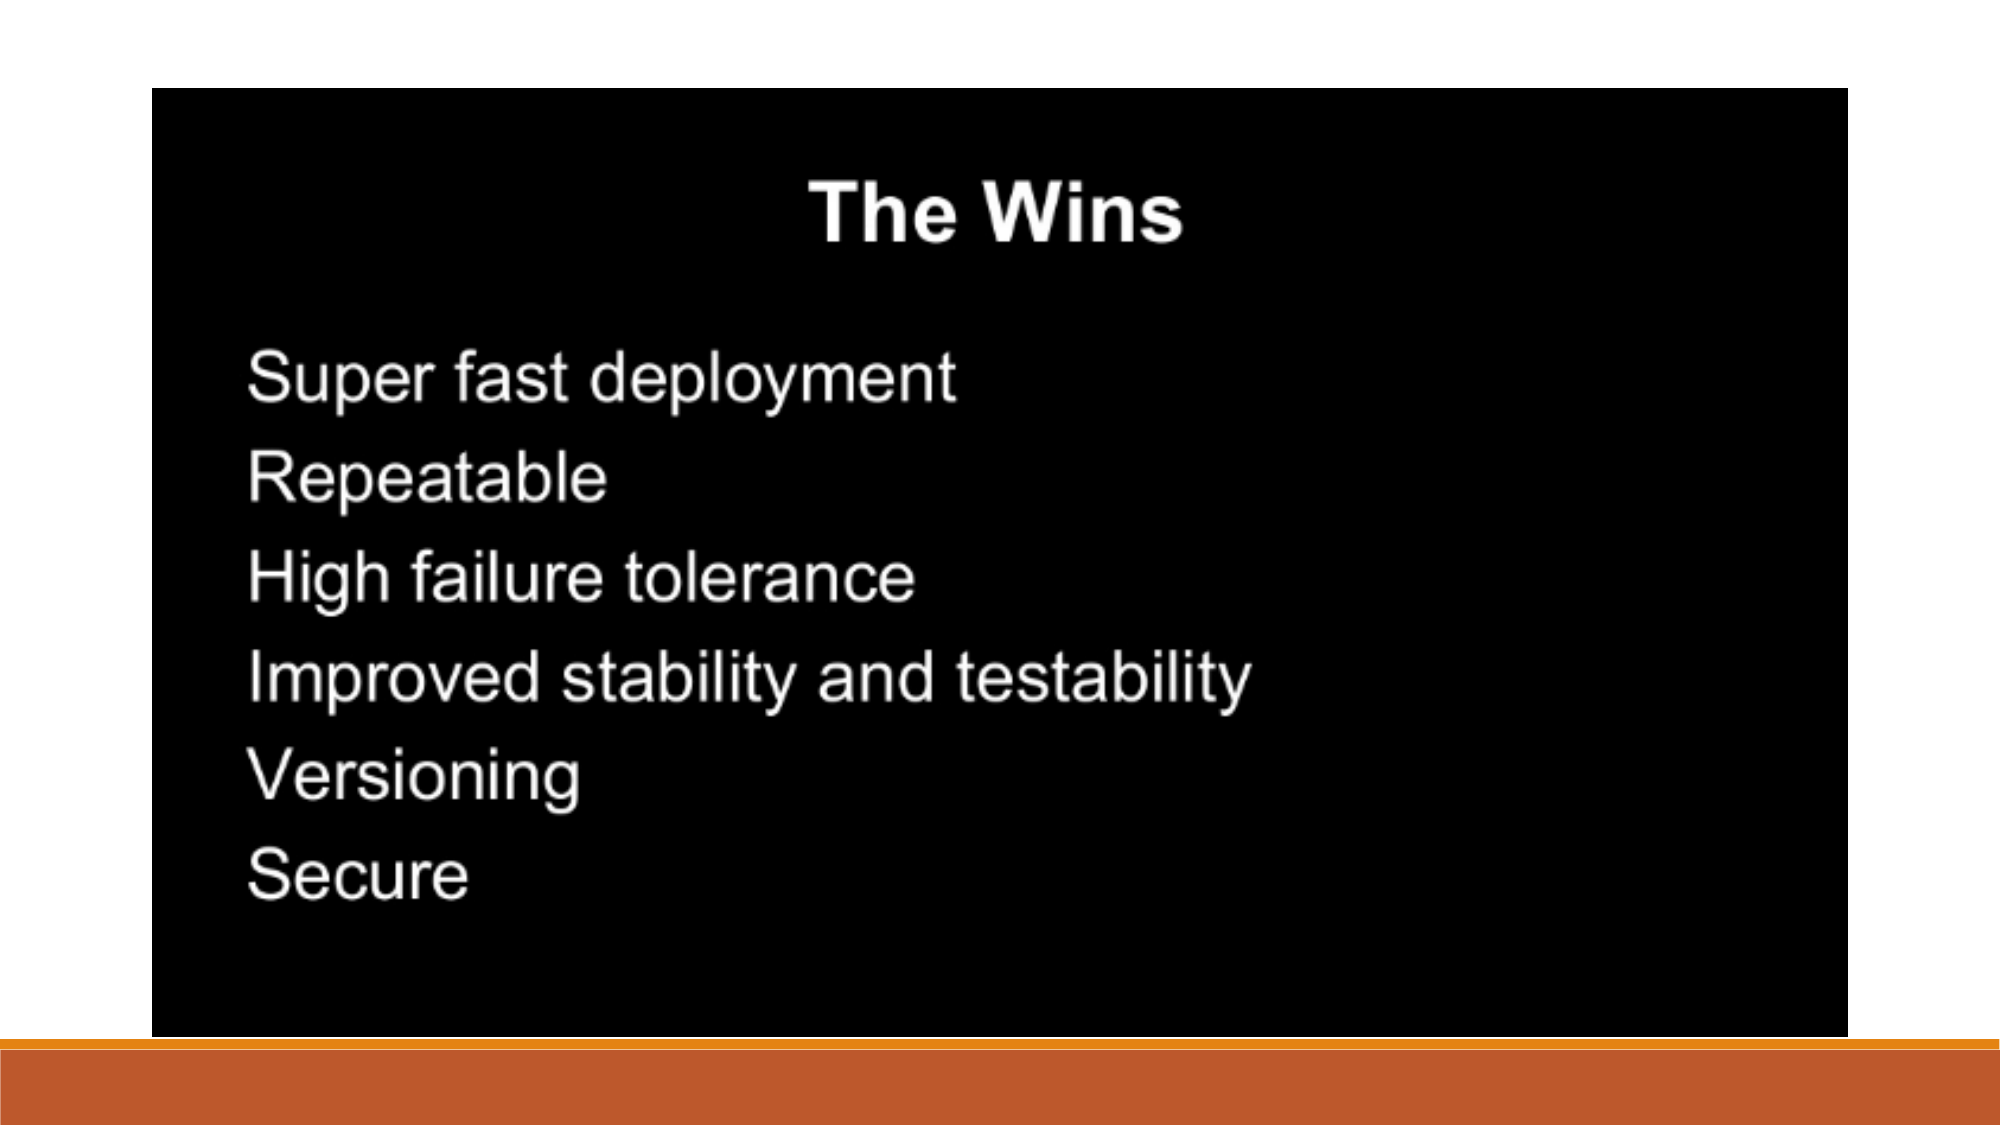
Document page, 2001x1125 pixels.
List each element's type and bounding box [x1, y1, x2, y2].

picture [152, 88, 1848, 1037]
